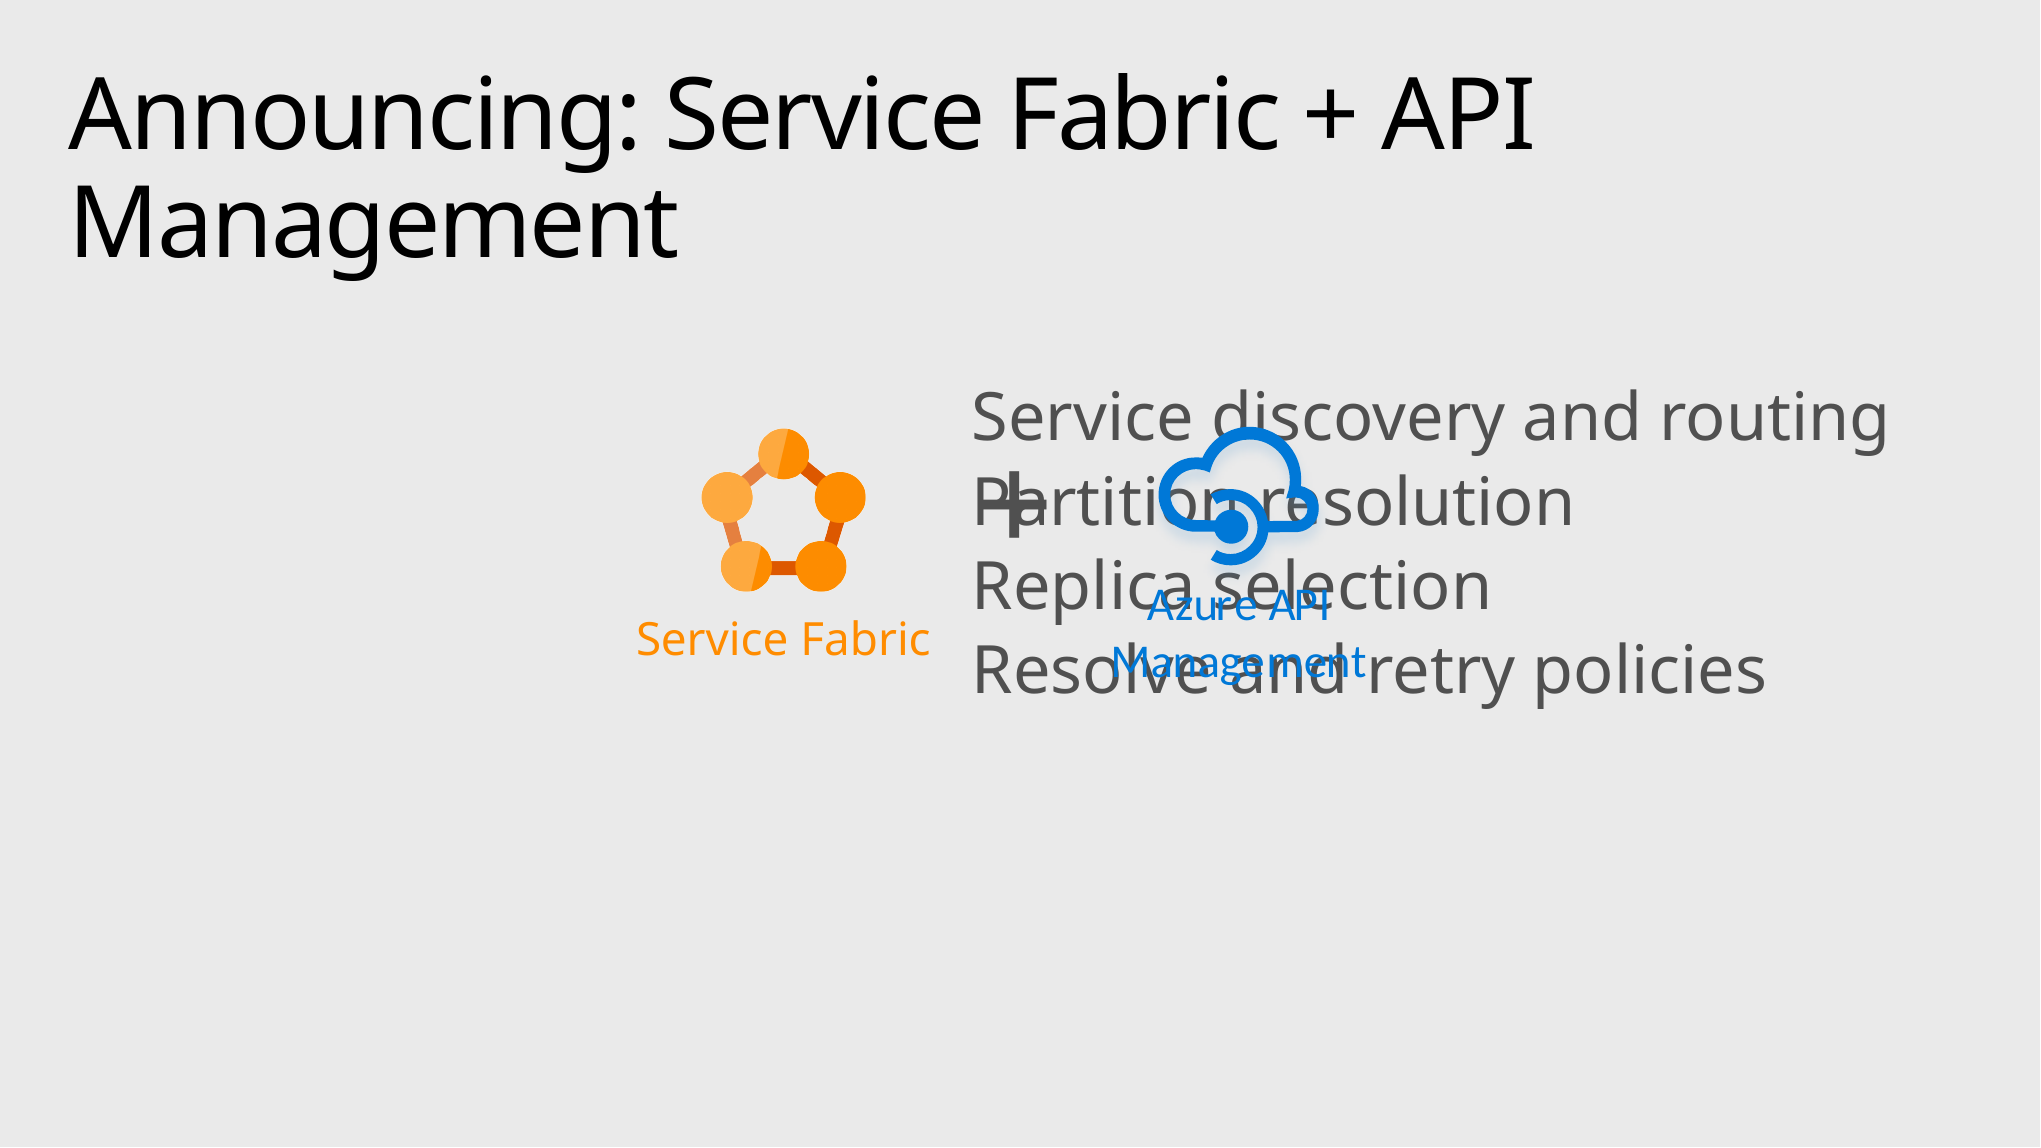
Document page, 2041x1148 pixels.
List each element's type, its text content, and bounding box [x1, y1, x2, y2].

title Announcing: Service Fabric + API Management [45, 48, 1996, 199]
text_box Service discovery and routing Partition resolution Replica selection Resolve and retry policies [941, 358, 1923, 733]
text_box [617, 410, 1392, 714]
